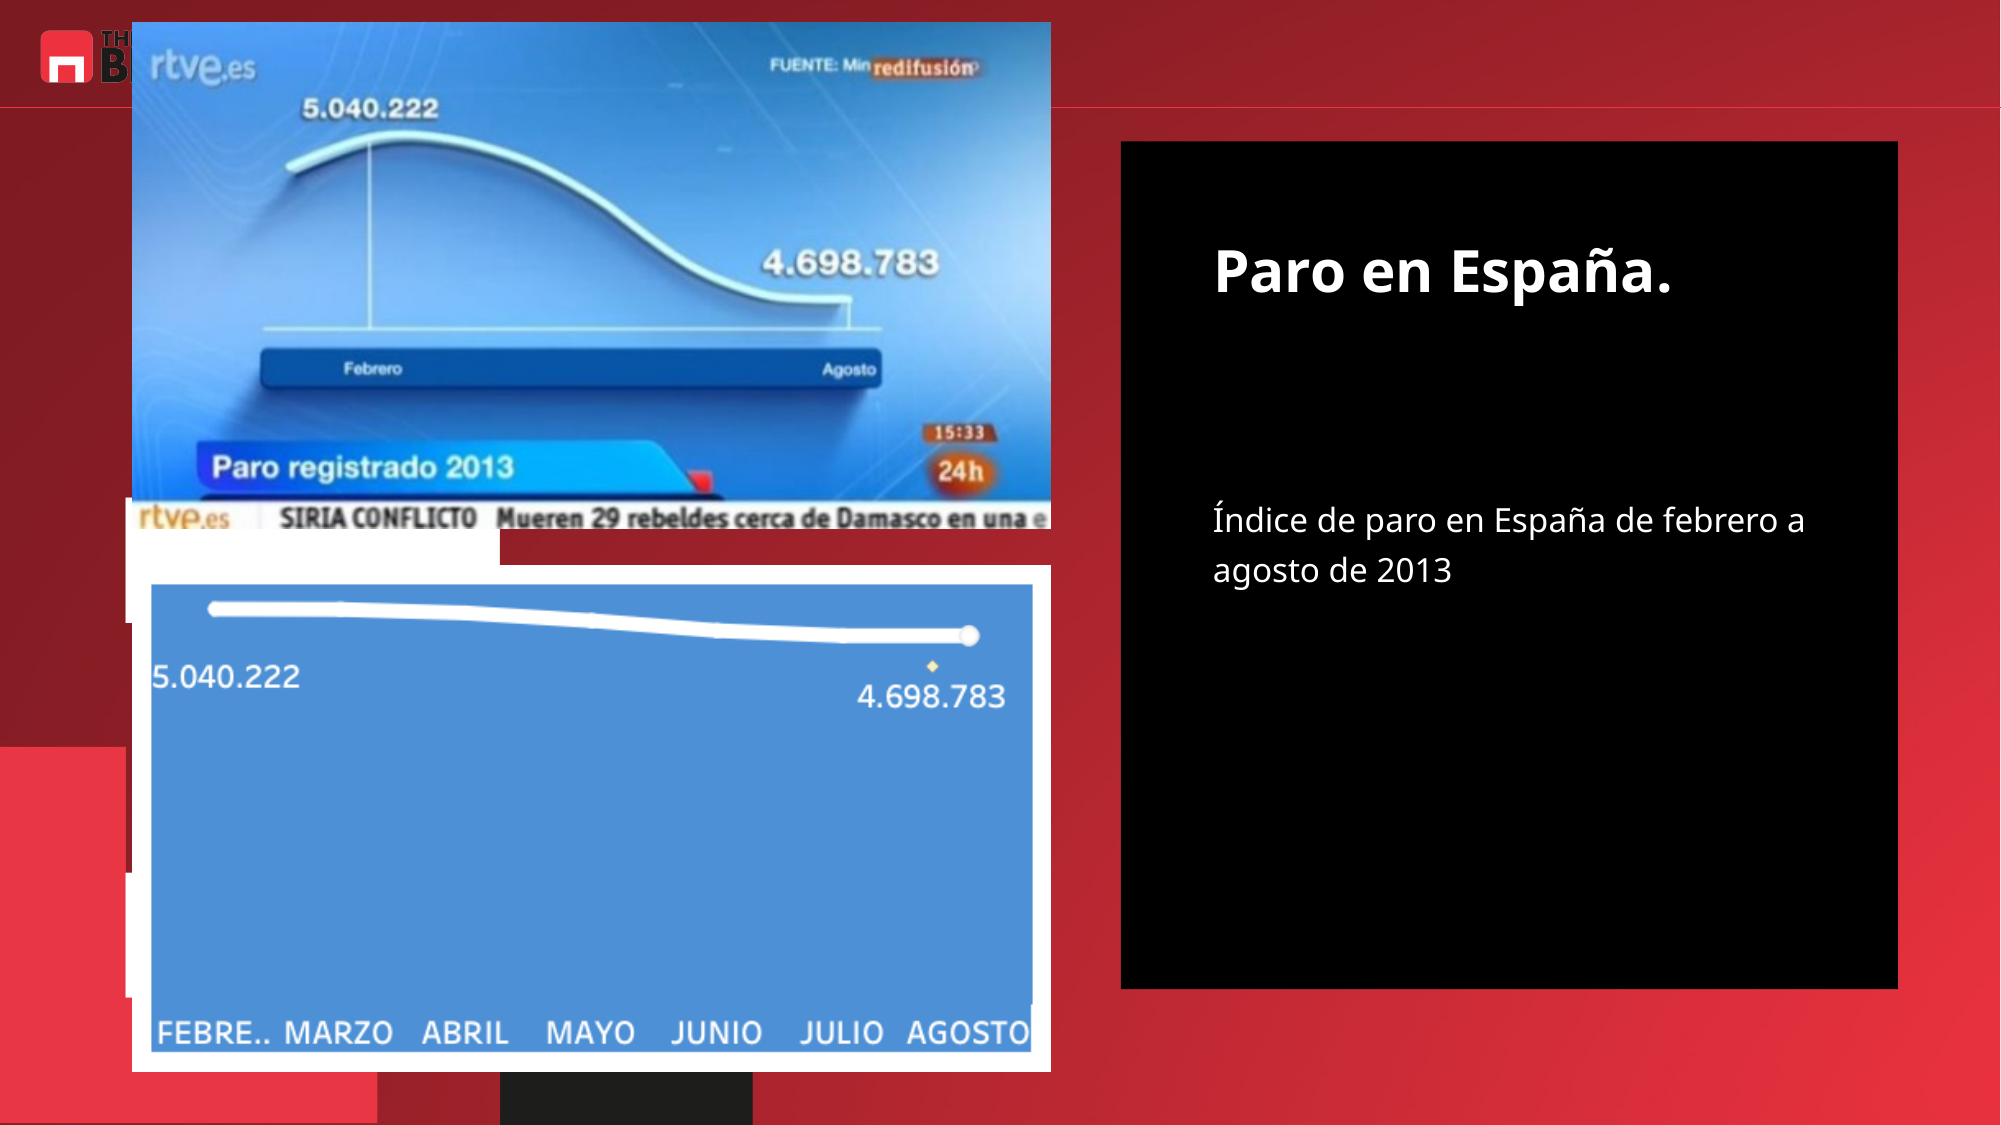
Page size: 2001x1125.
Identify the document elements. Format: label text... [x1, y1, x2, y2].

text_box Índice de paro en España de febrero a agosto de 2013 [1198, 482, 1848, 931]
text_box Paro en España. [1198, 226, 1862, 482]
picture [0, 0, 2001, 1125]
text_box [1120, 141, 1898, 990]
